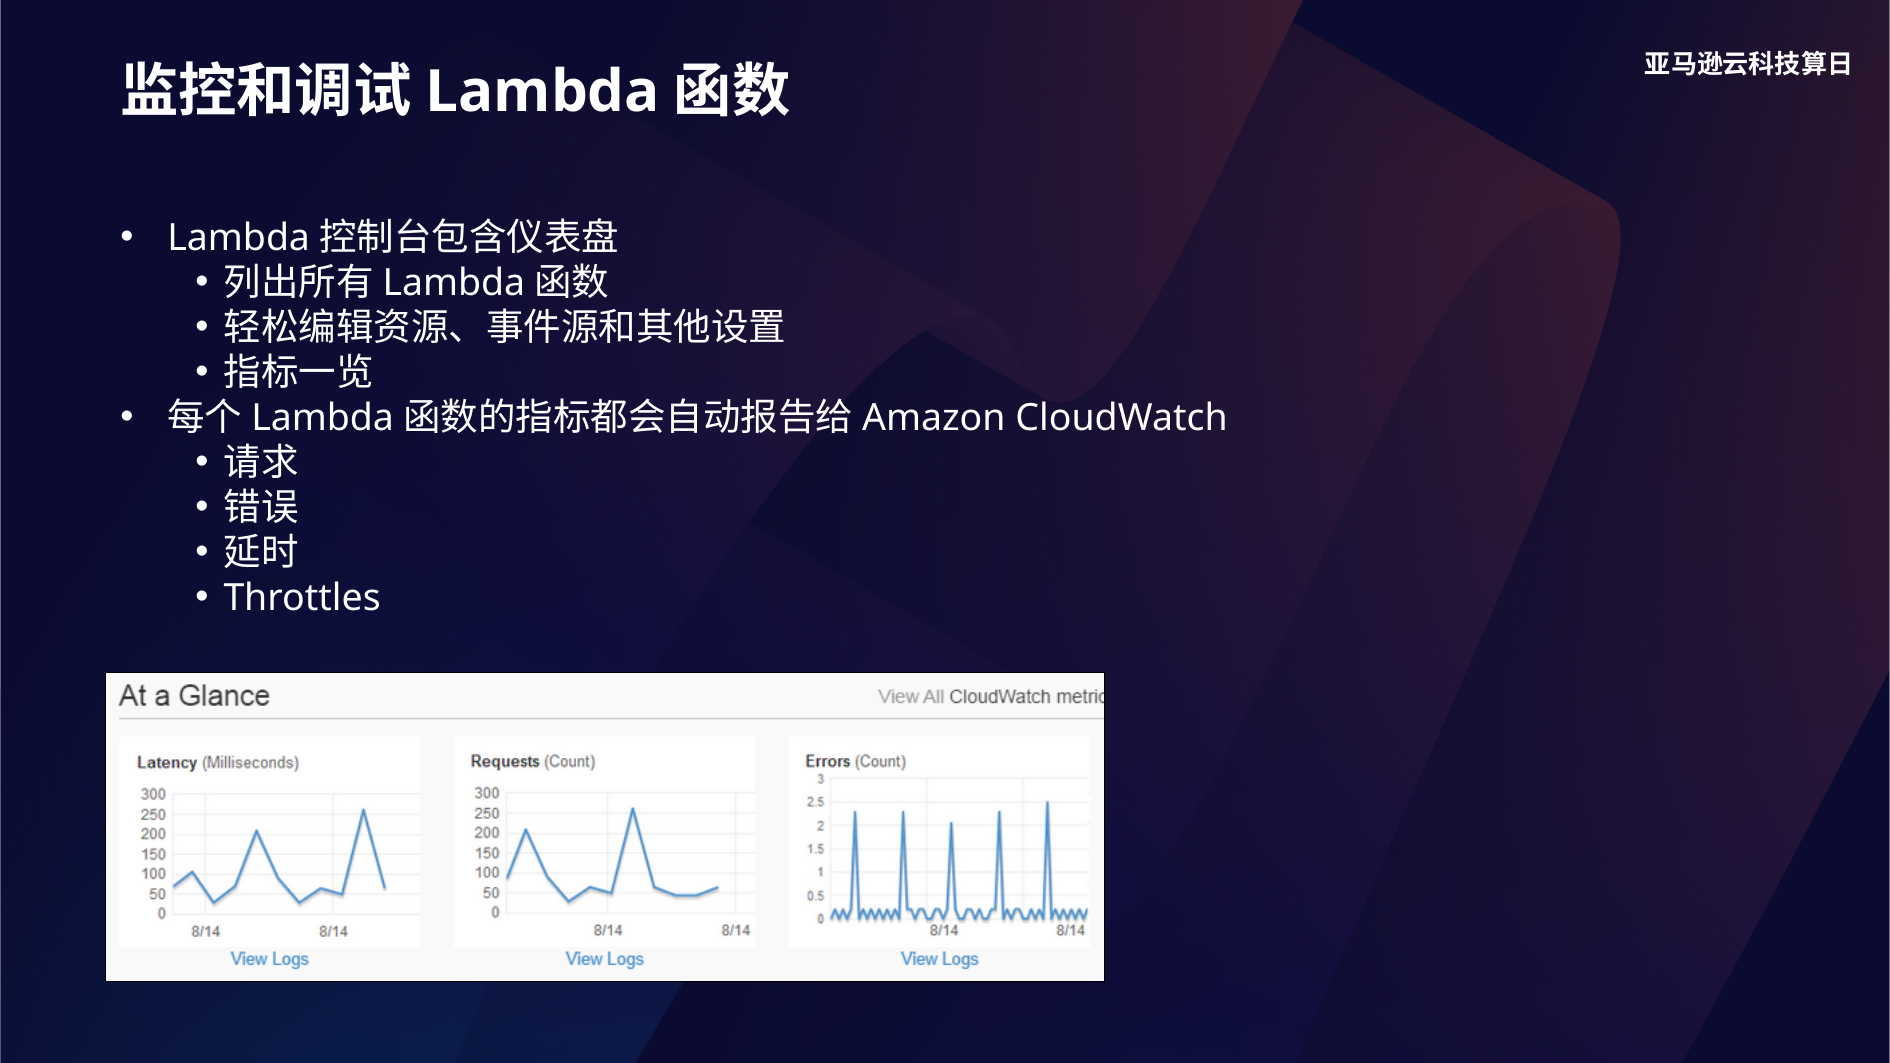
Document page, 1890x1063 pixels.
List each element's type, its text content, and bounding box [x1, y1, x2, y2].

picture [0, 0, 1890, 1063]
text_box Lambda控制台包含仪表盘 列出所有Lambda函数 轻松编辑资源、事件源和其他设置 指标一览 每个Lambda函数的指标都会自动报告给Amazon CloudWatch 请求 错误 延时 Throttles [105, 205, 1823, 922]
text_box 监控和调试Lambda函数 [105, 53, 1823, 147]
